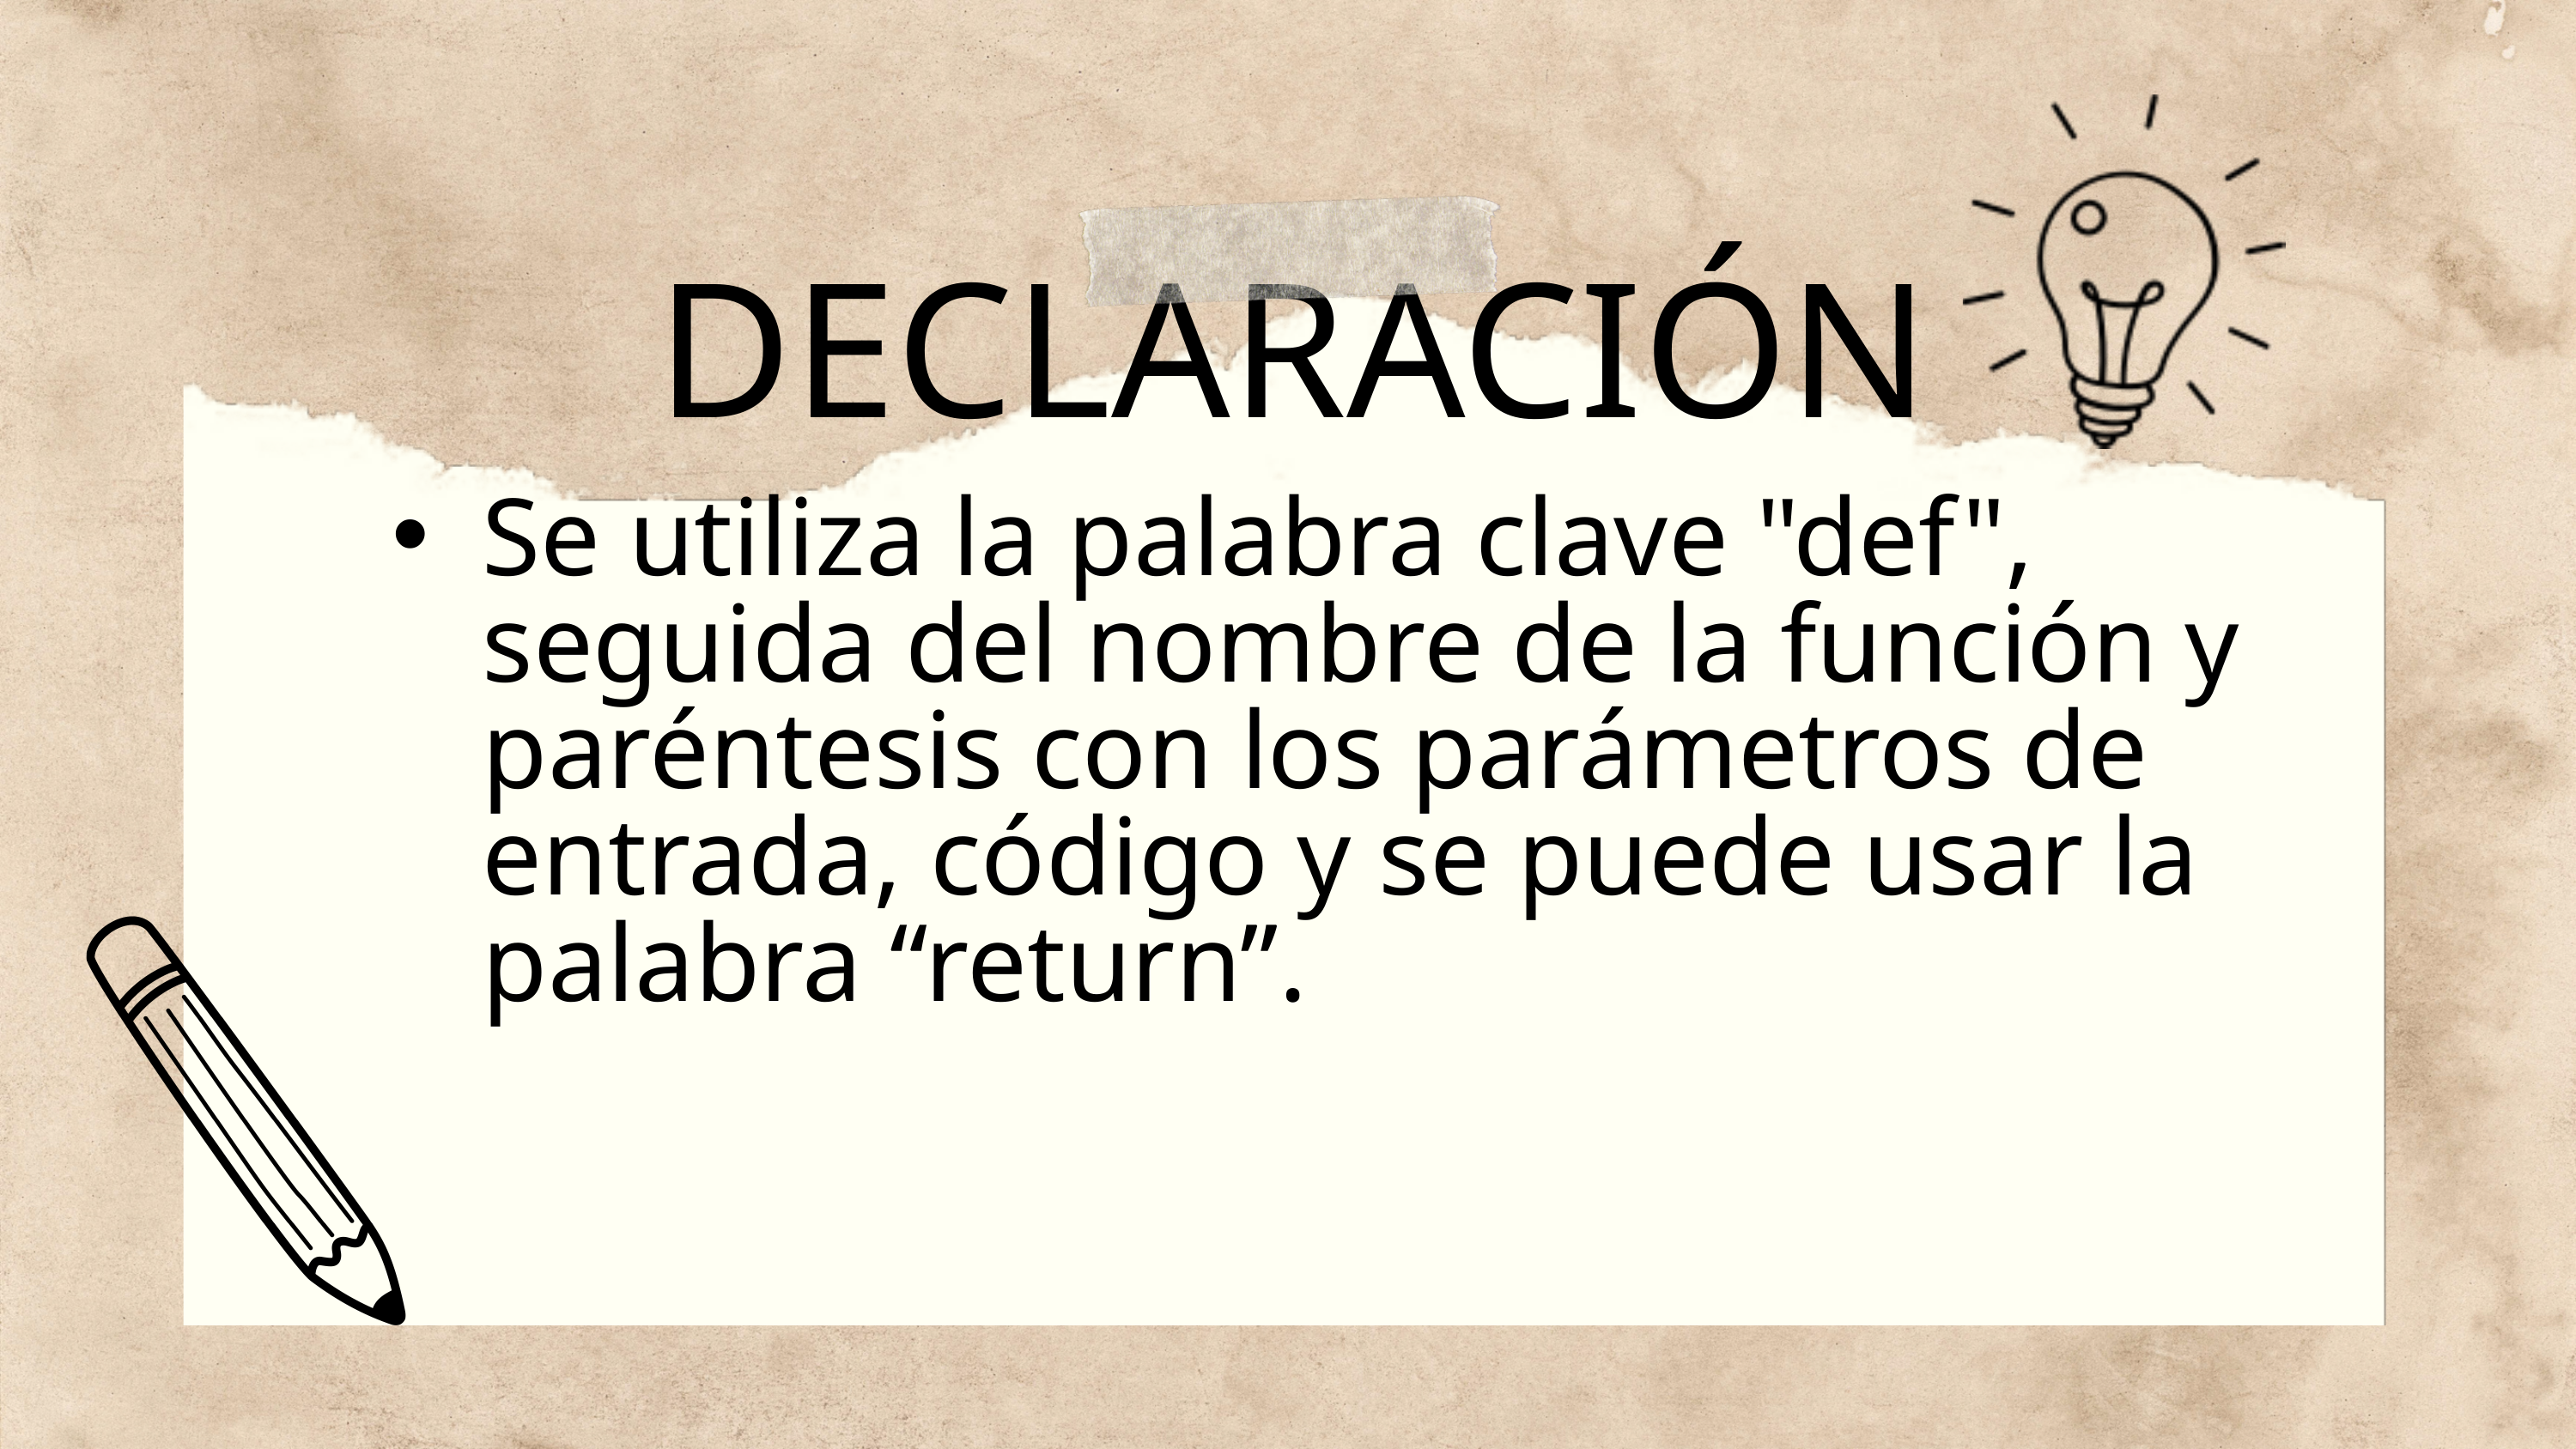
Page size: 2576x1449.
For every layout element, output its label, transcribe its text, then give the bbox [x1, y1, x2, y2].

text_box [183, 252, 2393, 1325]
text_box DECLARACIÓN [634, 305, 1953, 455]
text_box Se utiliza la palabra clave "def", seguida del nombre de la función y paréntesis con los parámetros de entrada, código y se puede usar la palabra “return”. [301, 489, 2286, 1023]
text_box [1074, 193, 1502, 310]
text_box [86, 914, 406, 1325]
text_box [1962, 94, 2286, 449]
text_box [0, 0, 2576, 1449]
